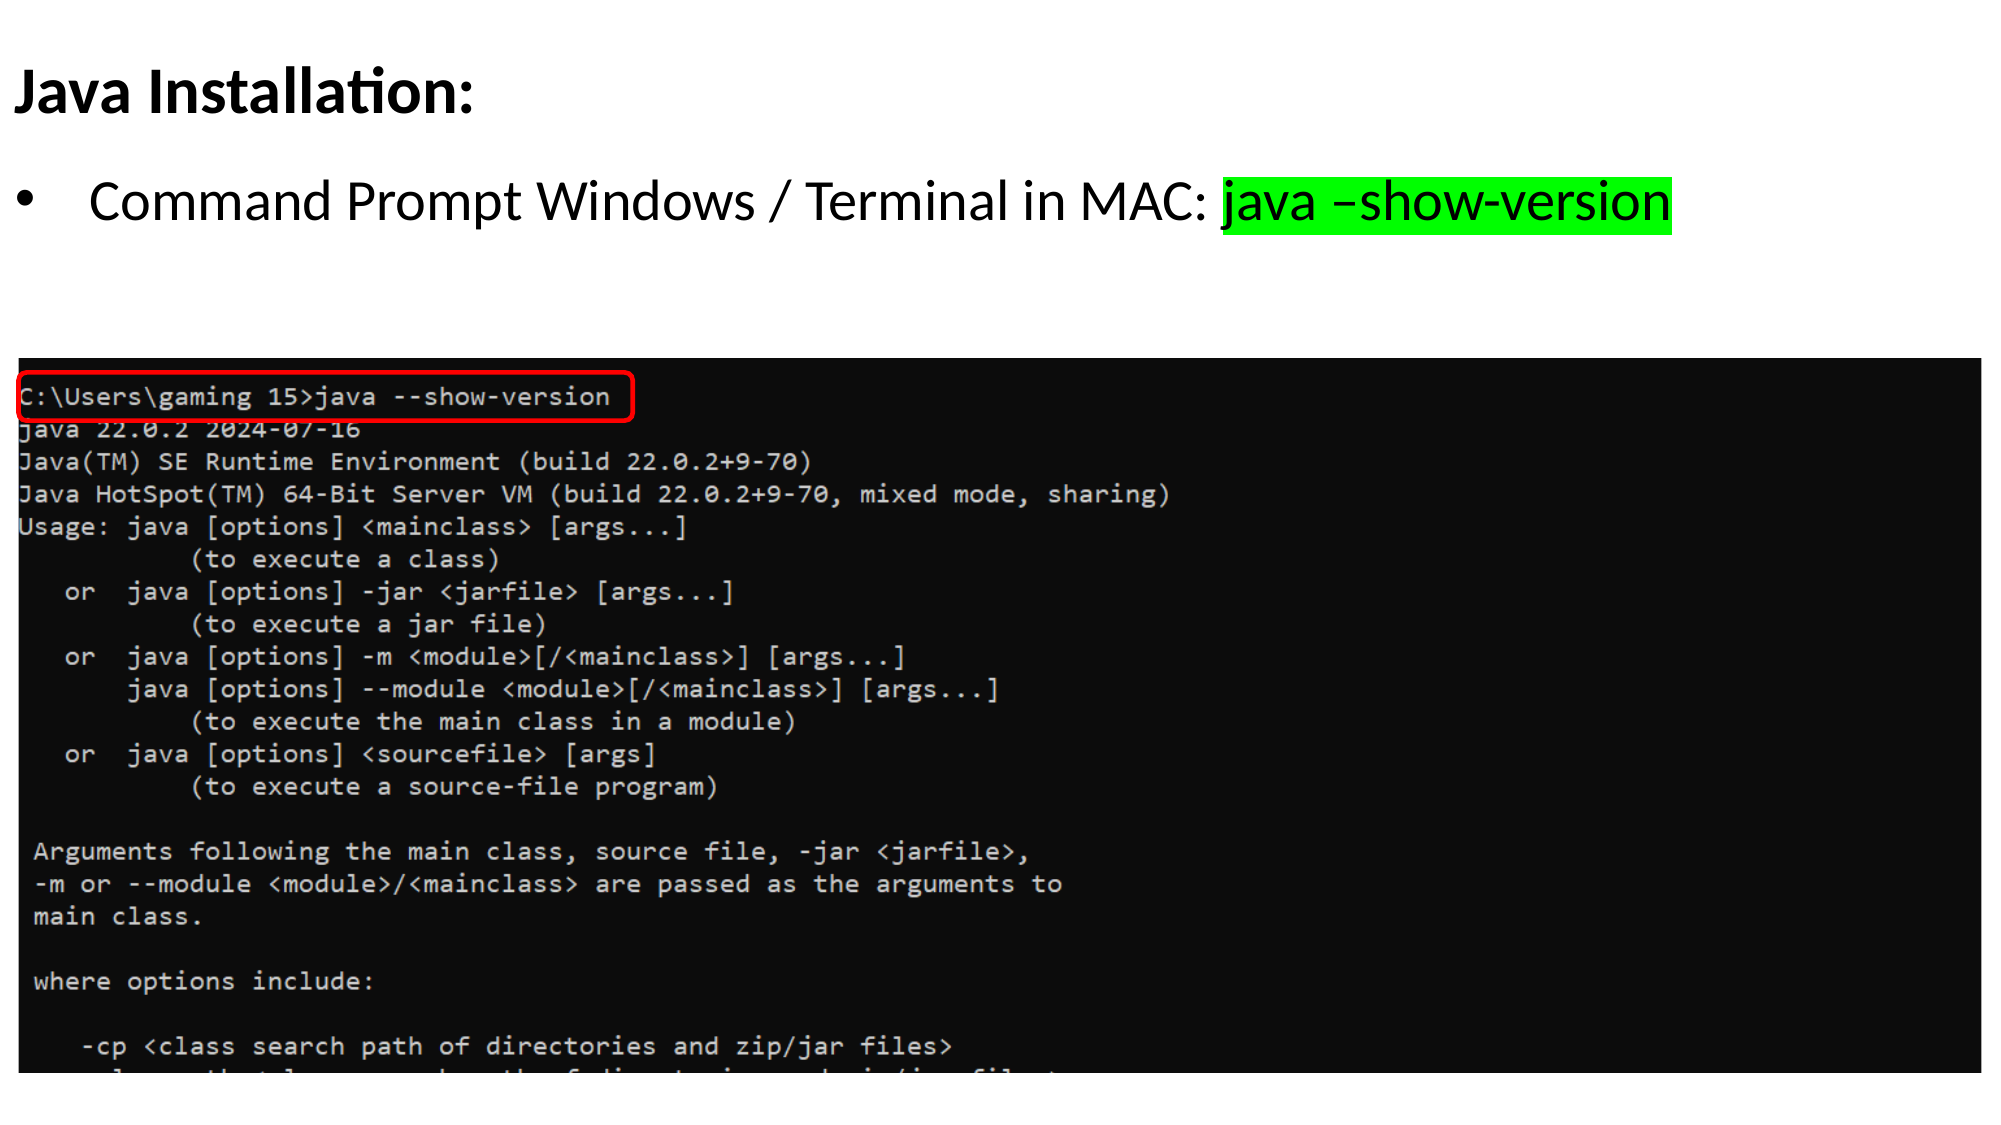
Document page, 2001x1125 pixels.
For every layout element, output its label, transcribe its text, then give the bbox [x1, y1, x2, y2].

text_box Java Installation: Command Prompt Windows / Terminal in MAC: java –show-version [0, 0, 2000, 240]
picture [18, 358, 1982, 1073]
